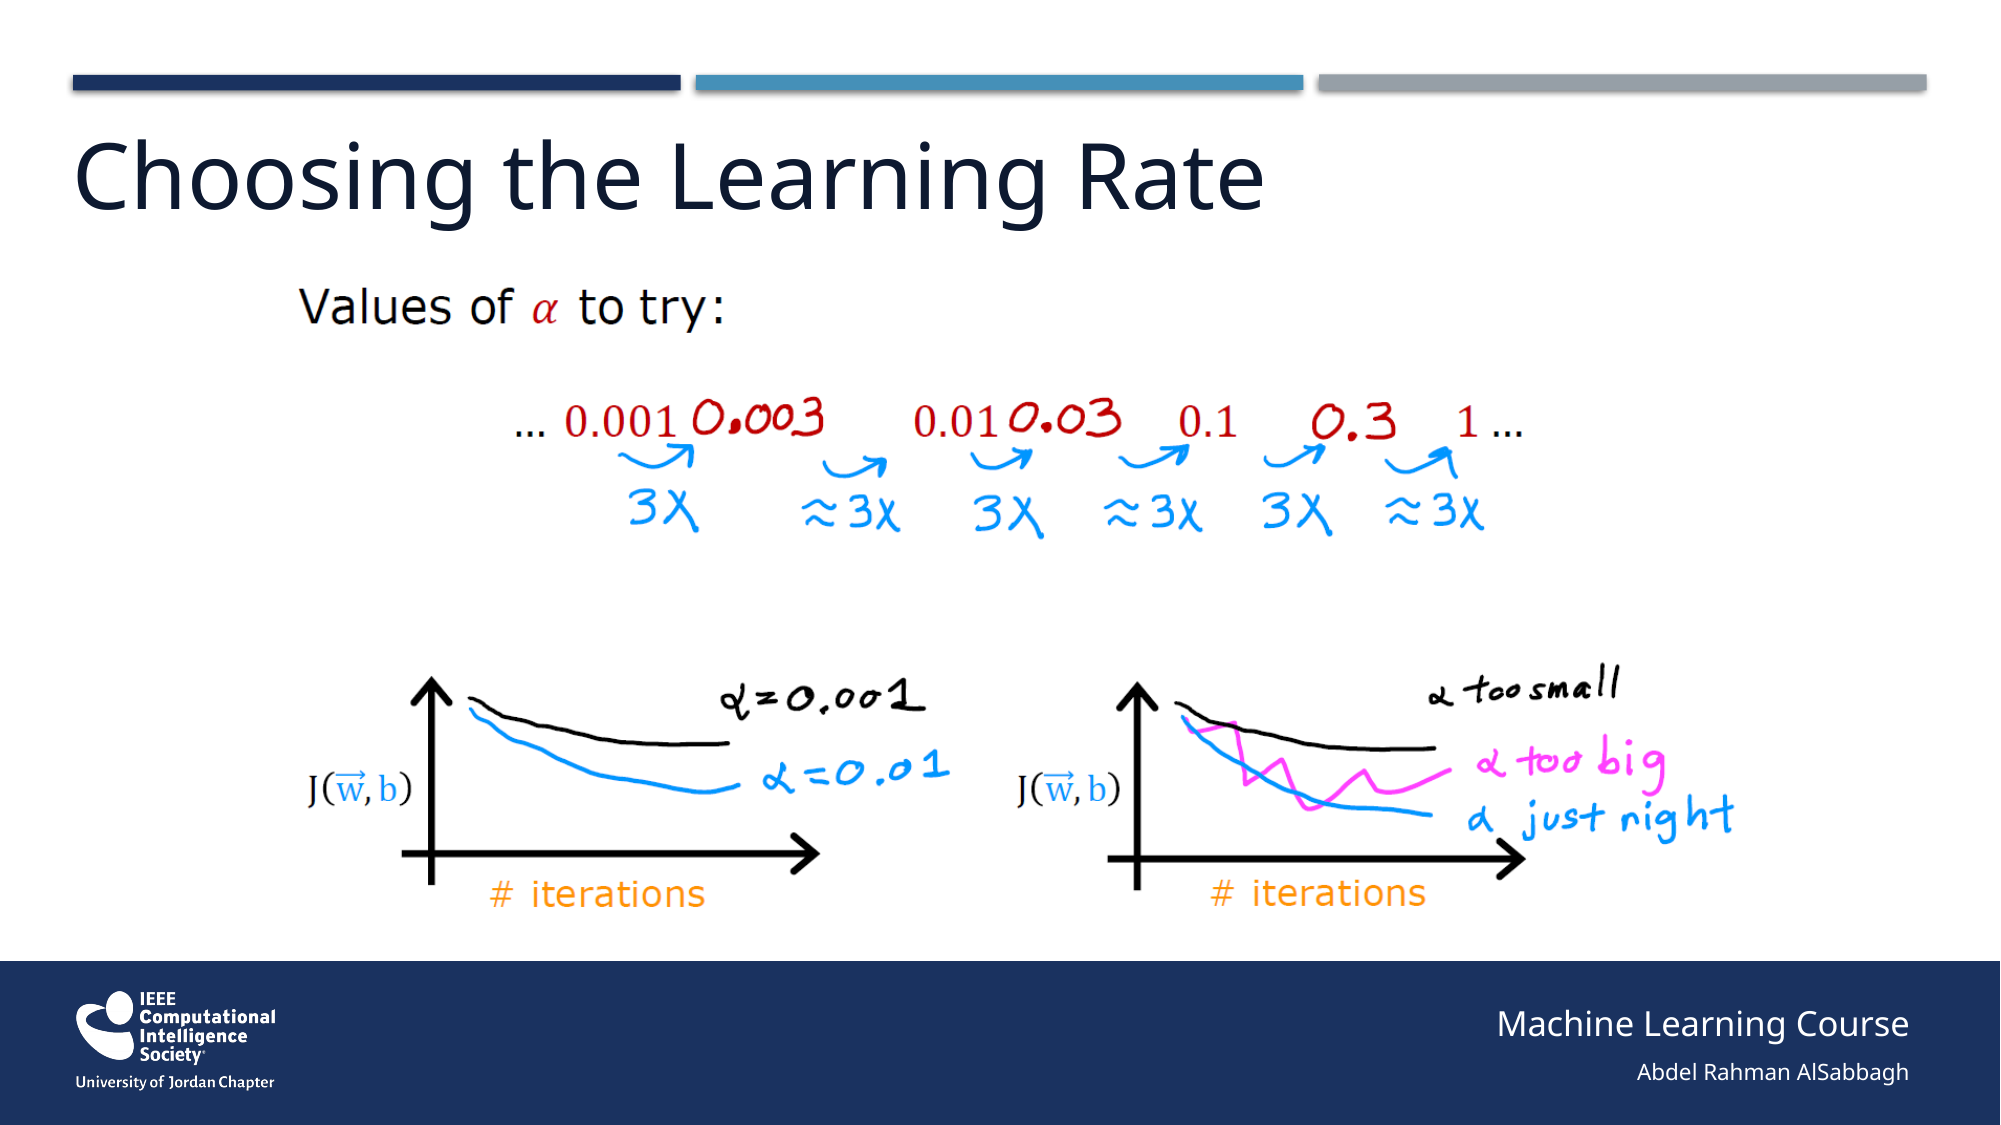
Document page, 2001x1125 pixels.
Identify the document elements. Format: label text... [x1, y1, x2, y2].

picture [228, 252, 1812, 949]
text_box [0, 961, 2000, 1125]
list Machine Learning Course Abdel Rahman AlSabbagh [278, 993, 1925, 1093]
text_box Choosing the Learning Rate [57, 110, 1862, 225]
picture [74, 991, 276, 1092]
